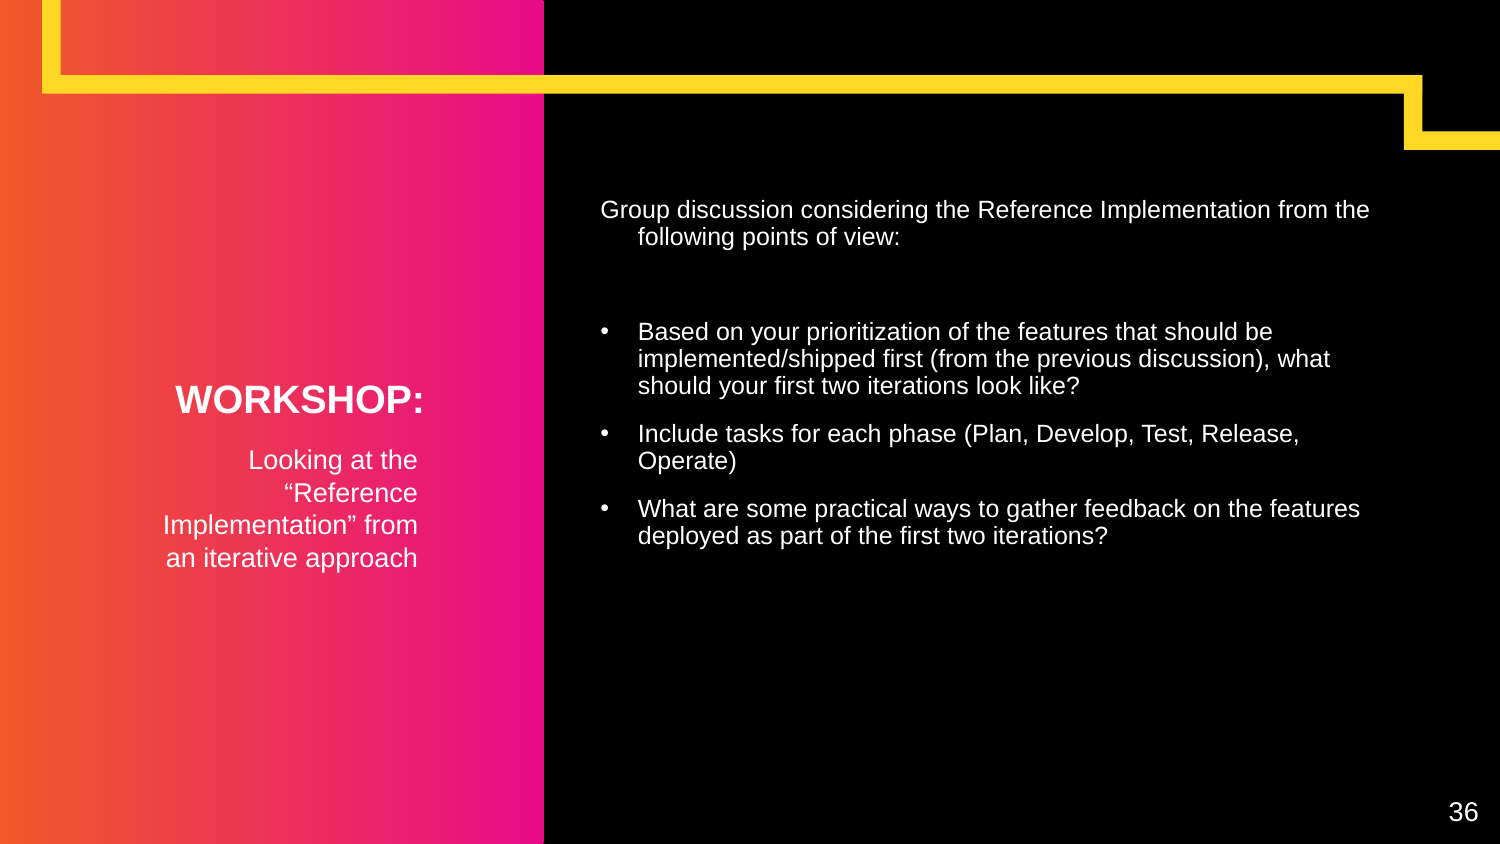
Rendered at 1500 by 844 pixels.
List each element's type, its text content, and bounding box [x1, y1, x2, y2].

list Group discussion considering the Reference Implementation from the following points of view: Based on your prioritization of the features that should be implemented/shipped first (from the previous discussion), what should your first two iterations look like? Include tasks for each phase (Plan, Develop, Test, Release, Operate) What are some practical ways to gather feedback on the features deployed as part of the first two iterations? [547, 189, 1395, 667]
title WORKSHOP: [42, 343, 433, 430]
slide_number 36 [1403, 779, 1494, 844]
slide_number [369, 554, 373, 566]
subtitle Looking at the “Reference Implementation” from an iterative approach [57, 427, 433, 514]
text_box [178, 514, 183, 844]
